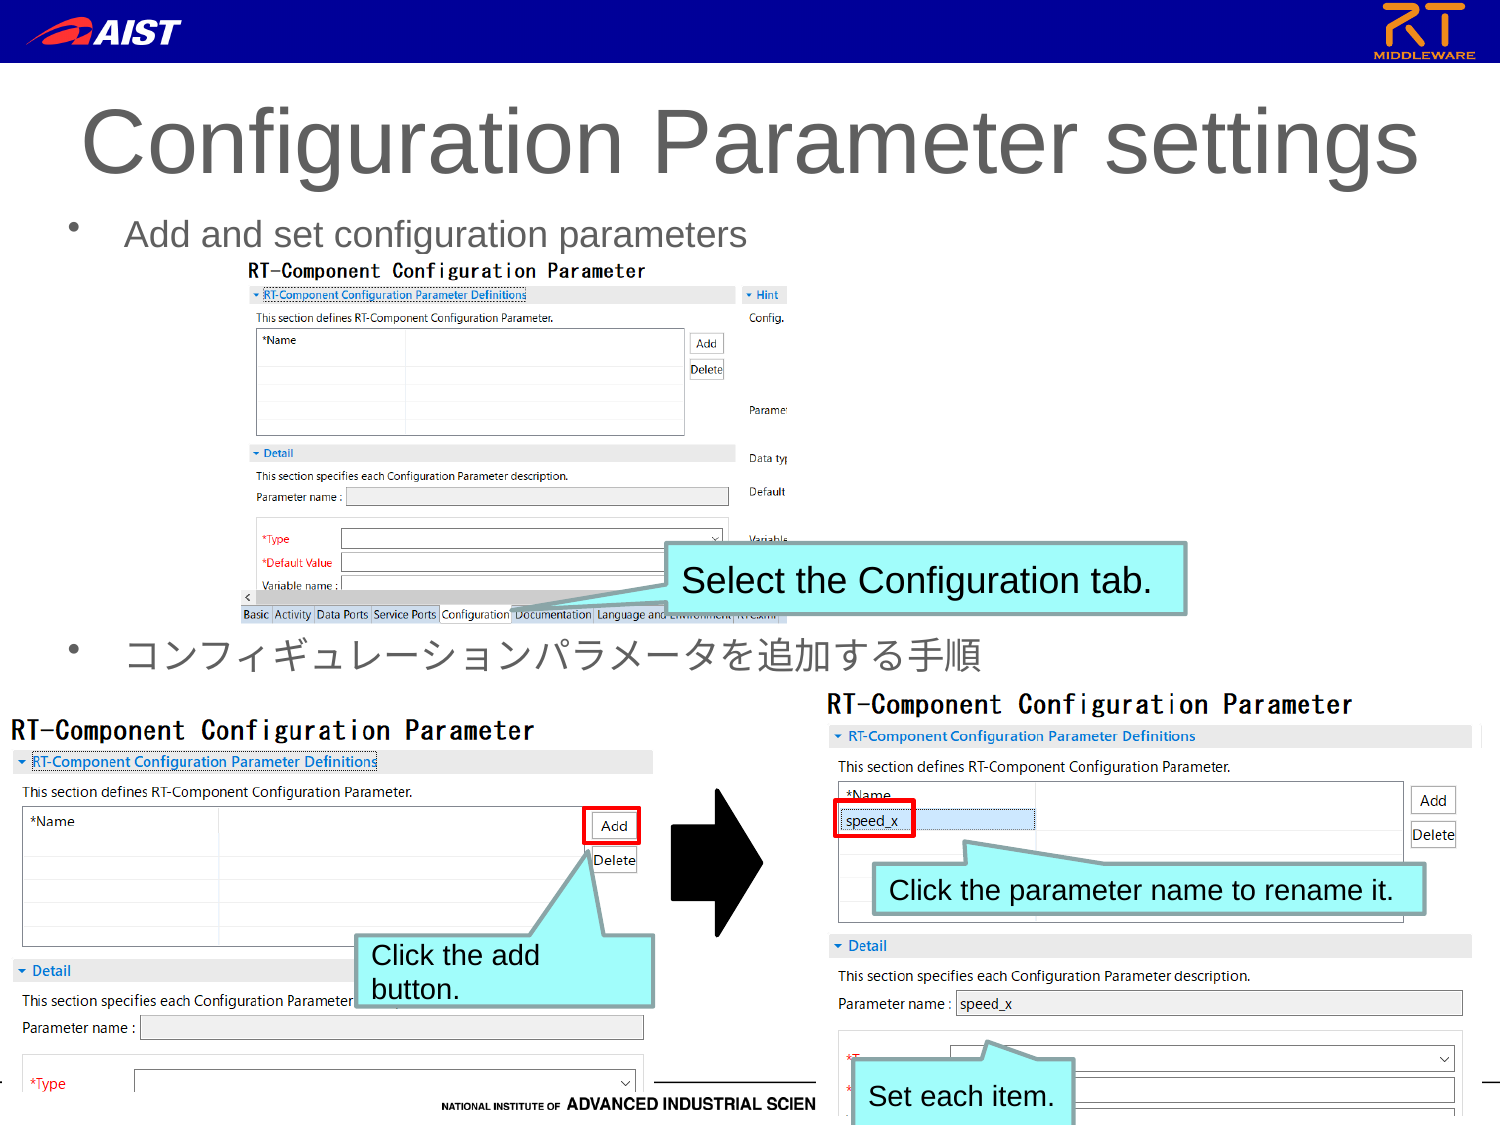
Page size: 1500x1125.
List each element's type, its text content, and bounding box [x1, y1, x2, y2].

text_box Select the Configuration tab. [793, 540, 1188, 617]
picture [442, 687, 1482, 1116]
picture [0, 0, 1500, 63]
picture [2, 711, 654, 1092]
text_box [670, 788, 764, 938]
text_box Add and set configuration parameters [52, 211, 1352, 286]
text_box コンフィギュレーションパラメータを追加する手順 [52, 633, 1352, 707]
picture [241, 254, 788, 625]
title Configuration Parameter settings [29, 66, 1474, 208]
